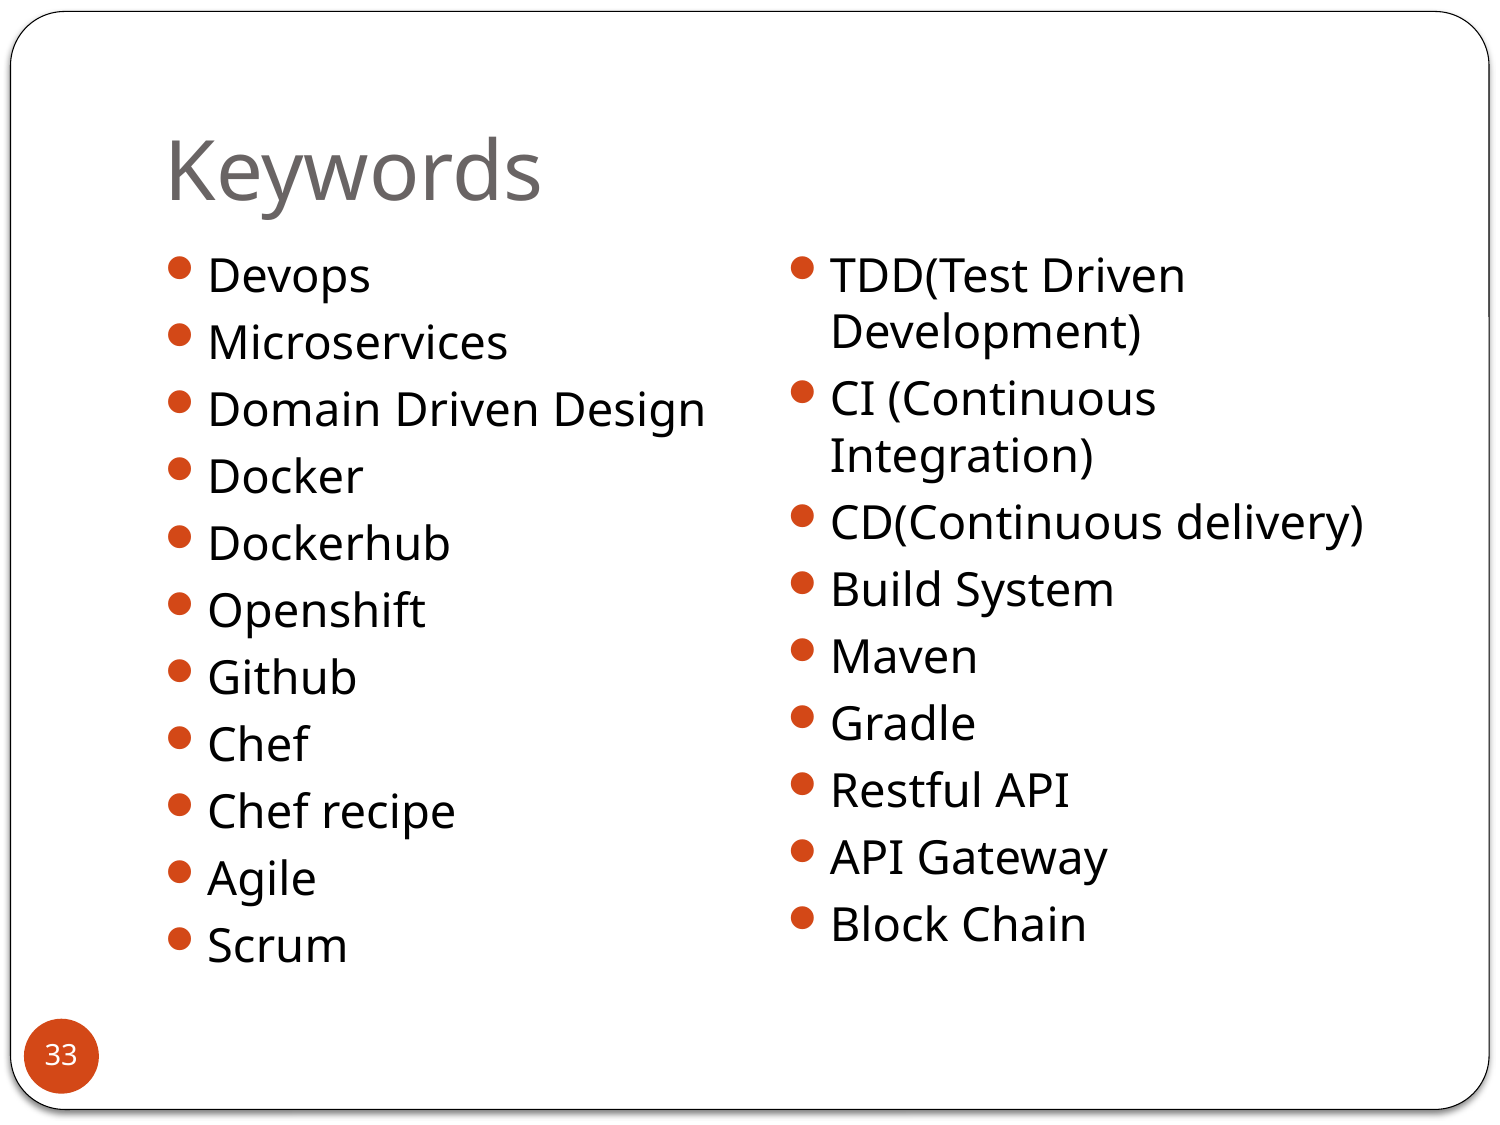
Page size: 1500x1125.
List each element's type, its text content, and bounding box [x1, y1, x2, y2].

title Keywords [150, 45, 1425, 233]
slide_number 33 [23, 1018, 99, 1094]
list Devops Microservices Domain Driven Design Docker Dockerhub Openshift Github Chef Chef recipe Agile Scrum TDD(Test Driven Development) CI (Continuous Integration) CD(Continuous delivery) Build System Maven Gradle Restful API API Gateway Block Chain [150, 237, 1425, 988]
